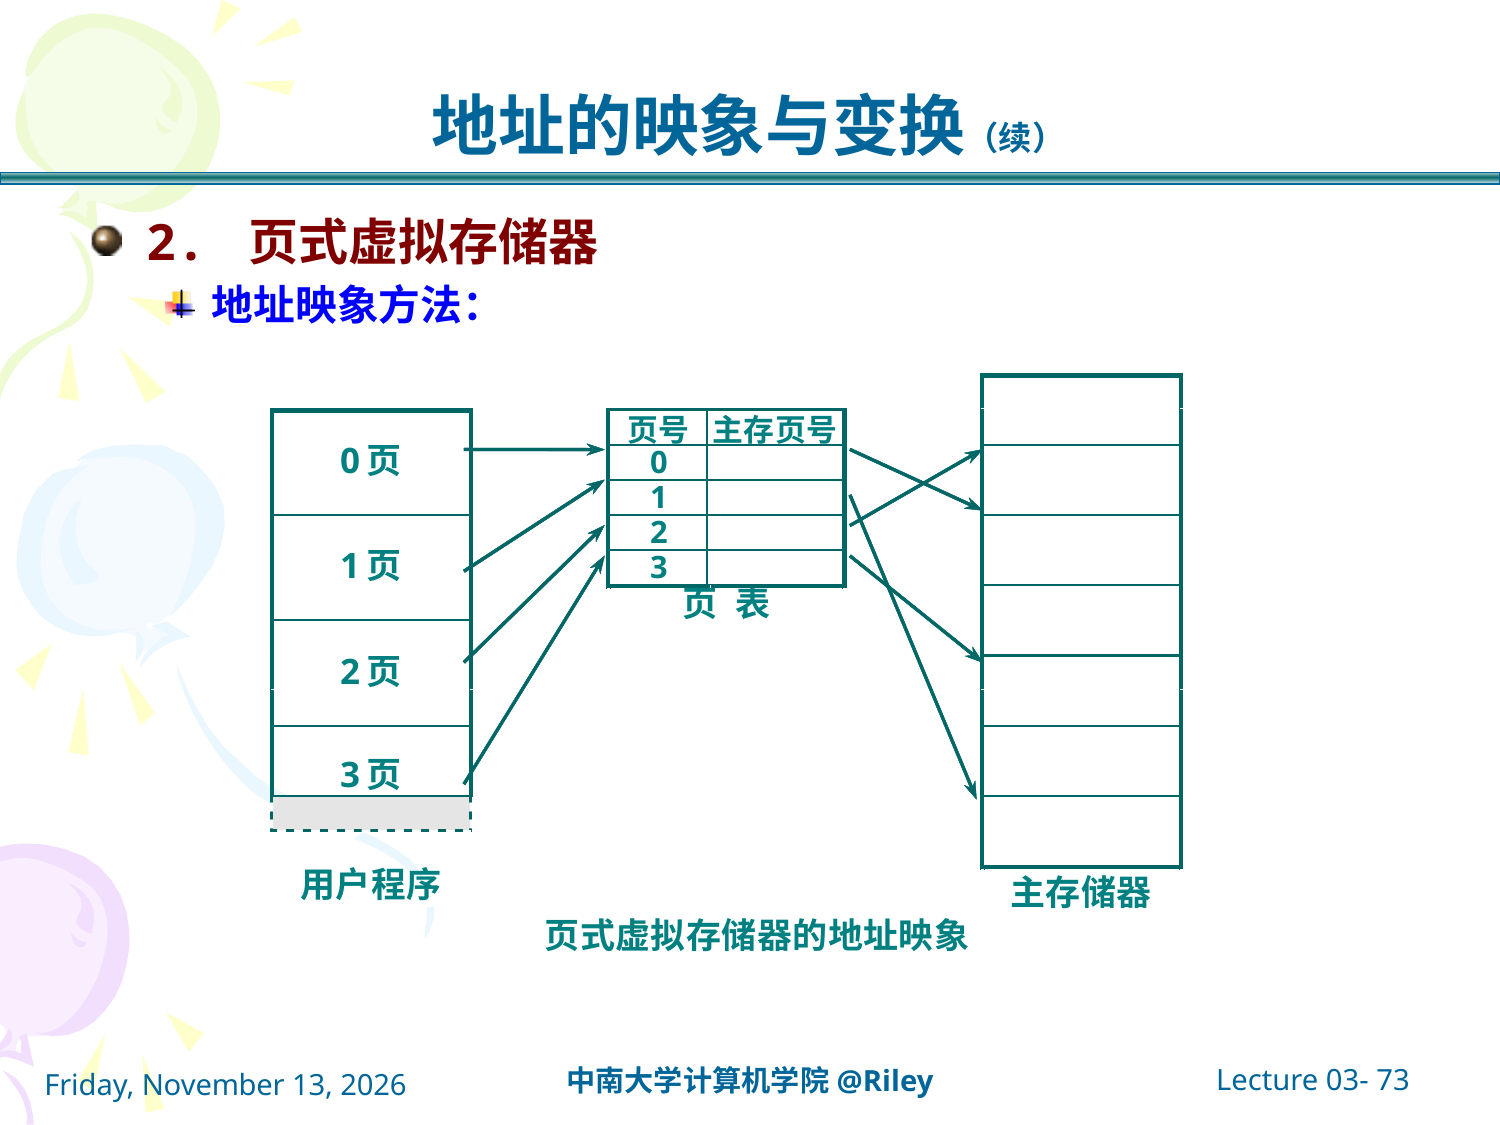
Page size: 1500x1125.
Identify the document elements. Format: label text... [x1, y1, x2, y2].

list 2. 页式虚拟存储器 地址映象方法： [75, 202, 1388, 1047]
title 地址的映象与变换（续） [72, 78, 1425, 173]
slide_number Lecture 03- 73 [714, 1053, 1425, 1125]
picture [165, 288, 195, 318]
footer 中南大学计算机学院@Riley [512, 1054, 714, 1125]
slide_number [29, 1058, 491, 1125]
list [218, 373, 1235, 959]
picture [90, 224, 122, 256]
